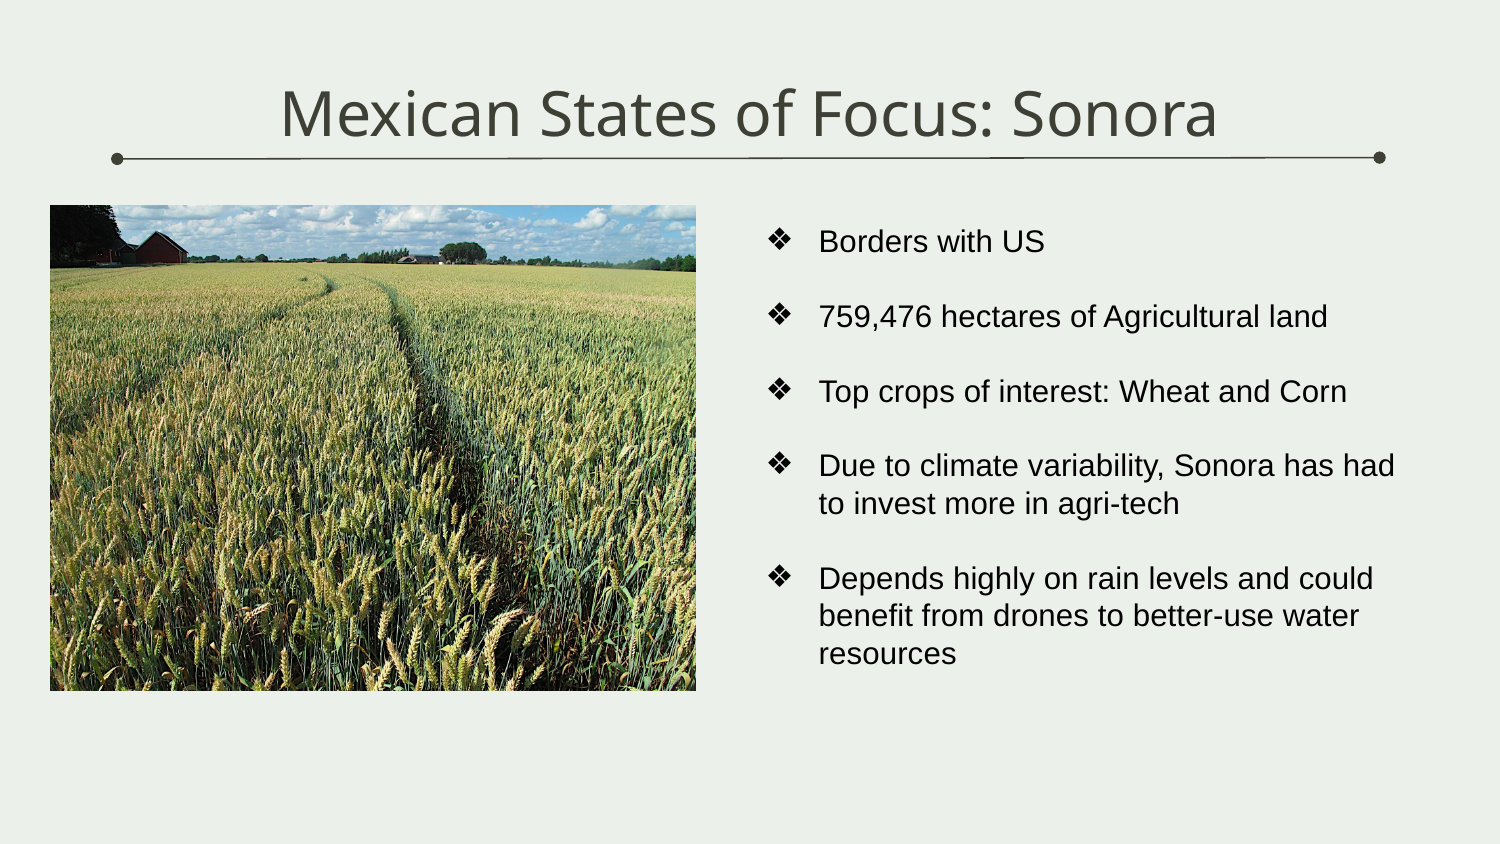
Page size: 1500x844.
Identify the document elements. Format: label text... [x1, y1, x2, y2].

title Mexican States of Focus: Sonora [118, 59, 1382, 138]
text_box Borders with US 759,476 hectares of Agricultural land Top crops of interest: Wheat and Corn Due to climate variability, Sonora has had to invest more in agri-tech Depends highly on rain levels and could benefit from drones to better-use water resources [728, 205, 1415, 723]
picture [49, 205, 696, 691]
